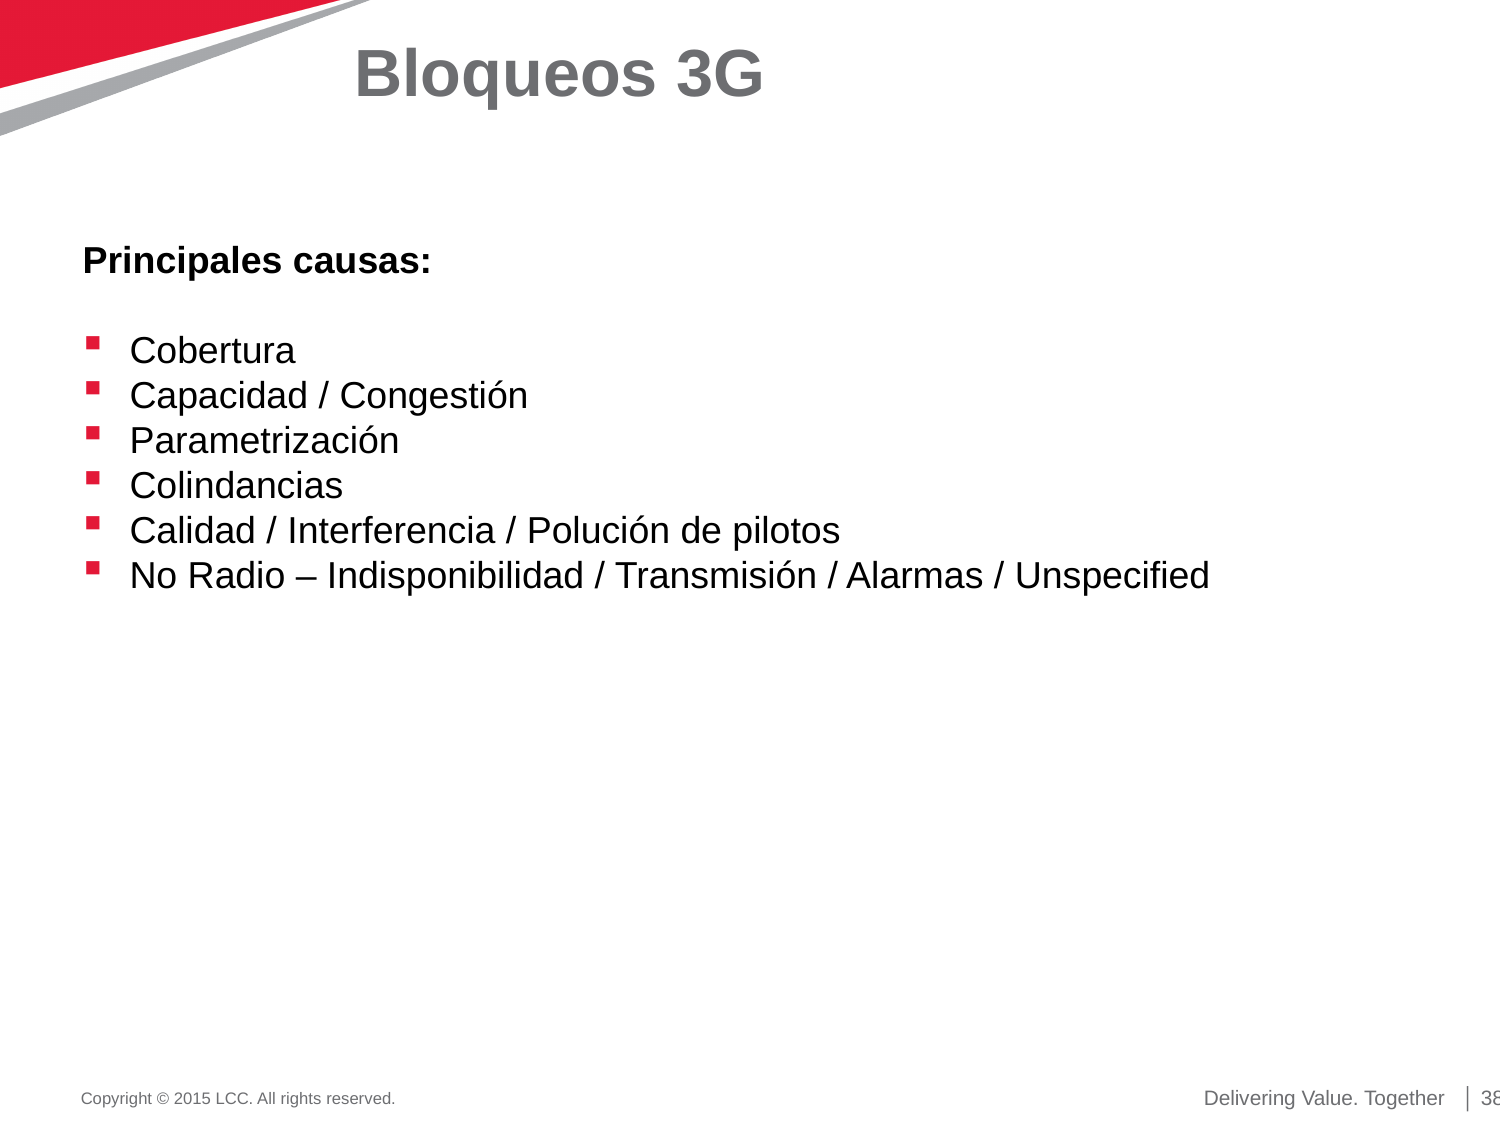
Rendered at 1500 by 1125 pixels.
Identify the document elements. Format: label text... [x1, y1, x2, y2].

title Bloqueos 3G [354, 29, 859, 111]
list Principales causas: Cobertura Capacidad / Congestión Parametrización Colindancias Calidad / Interferencia / Polución de pilotos No Radio – Indisponibilidad / Transmisión / Alarmas / Unspecified [82, 235, 1433, 875]
picture [0, 0, 373, 136]
